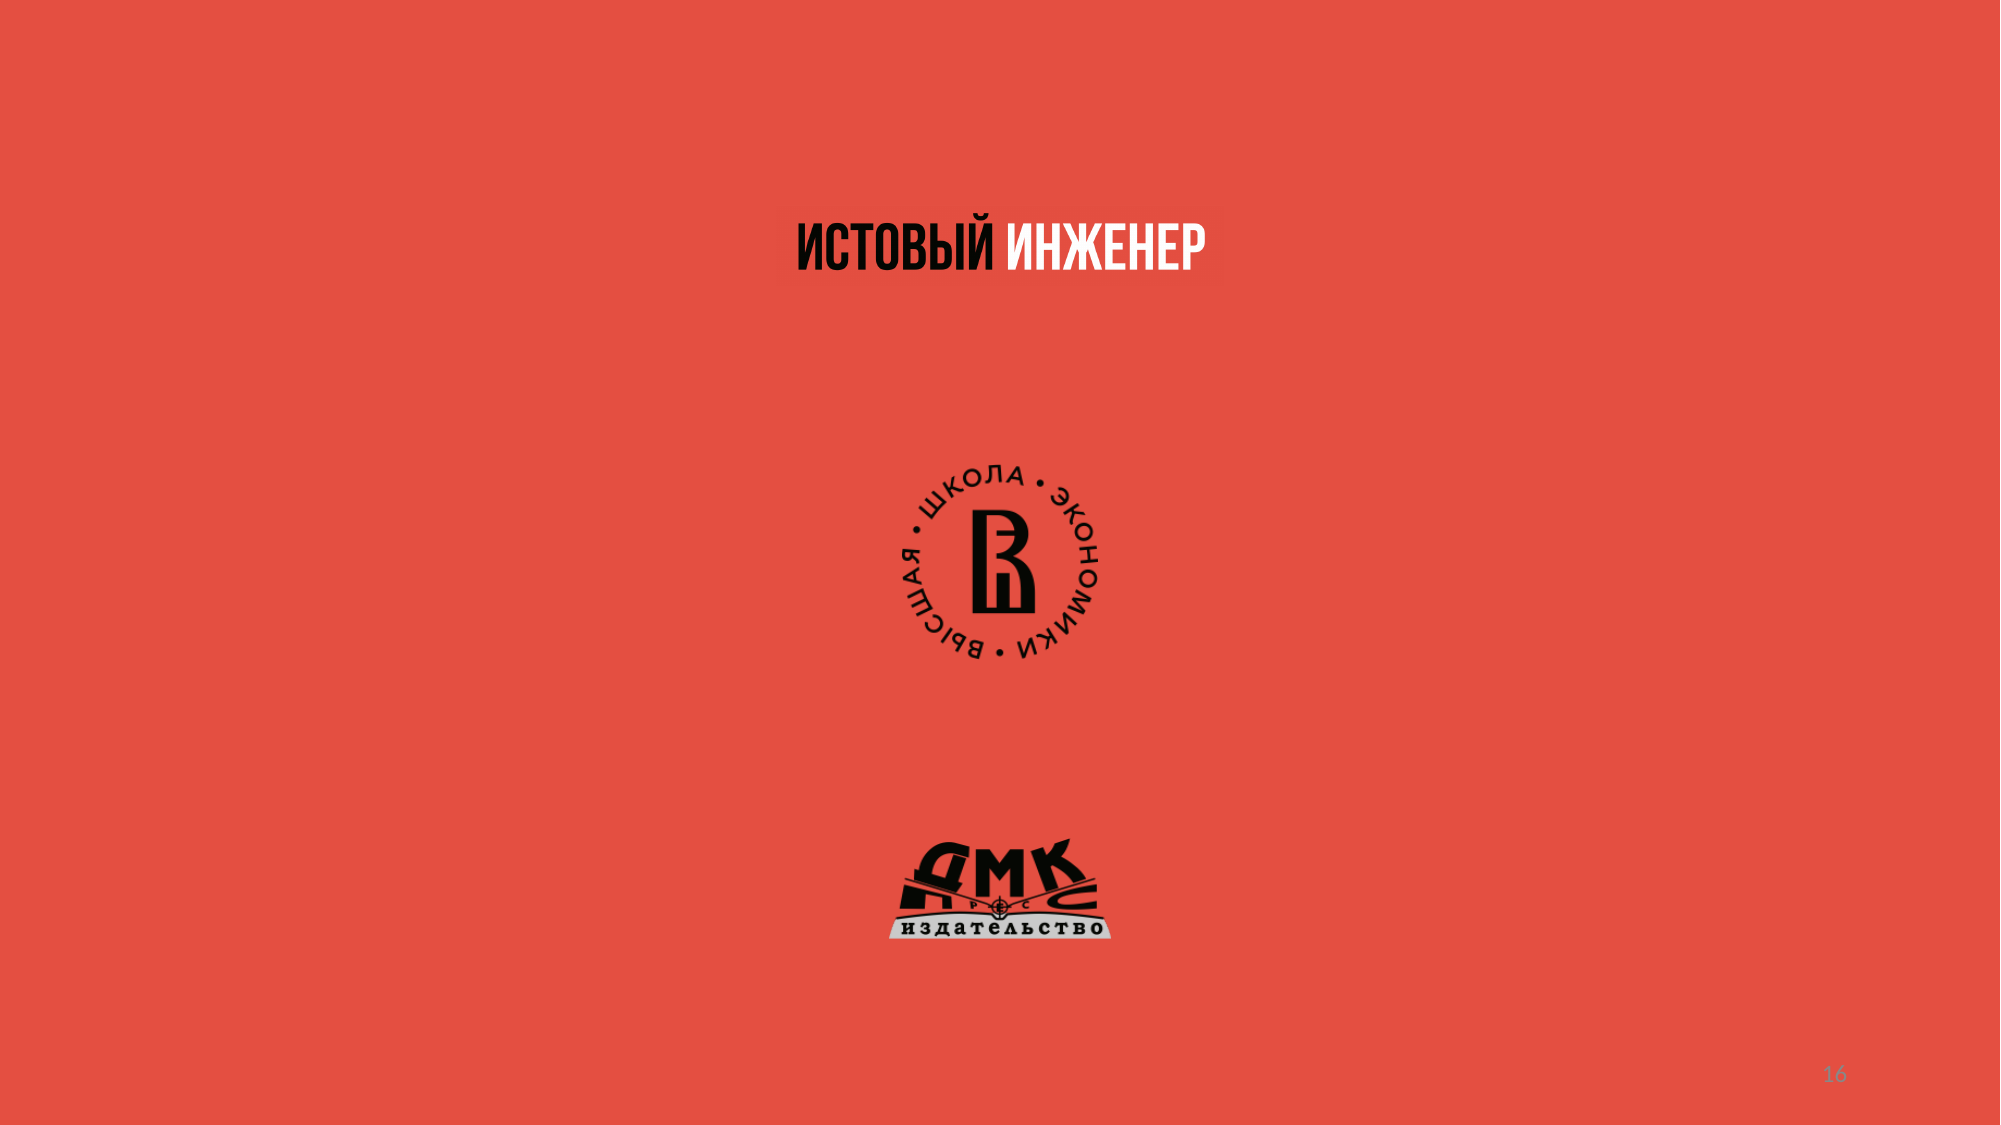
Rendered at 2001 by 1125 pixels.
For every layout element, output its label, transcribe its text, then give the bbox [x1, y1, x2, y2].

picture [902, 464, 1098, 661]
picture [775, 205, 1225, 288]
picture [888, 837, 1112, 940]
slide_number 16 [1412, 1042, 1863, 1103]
